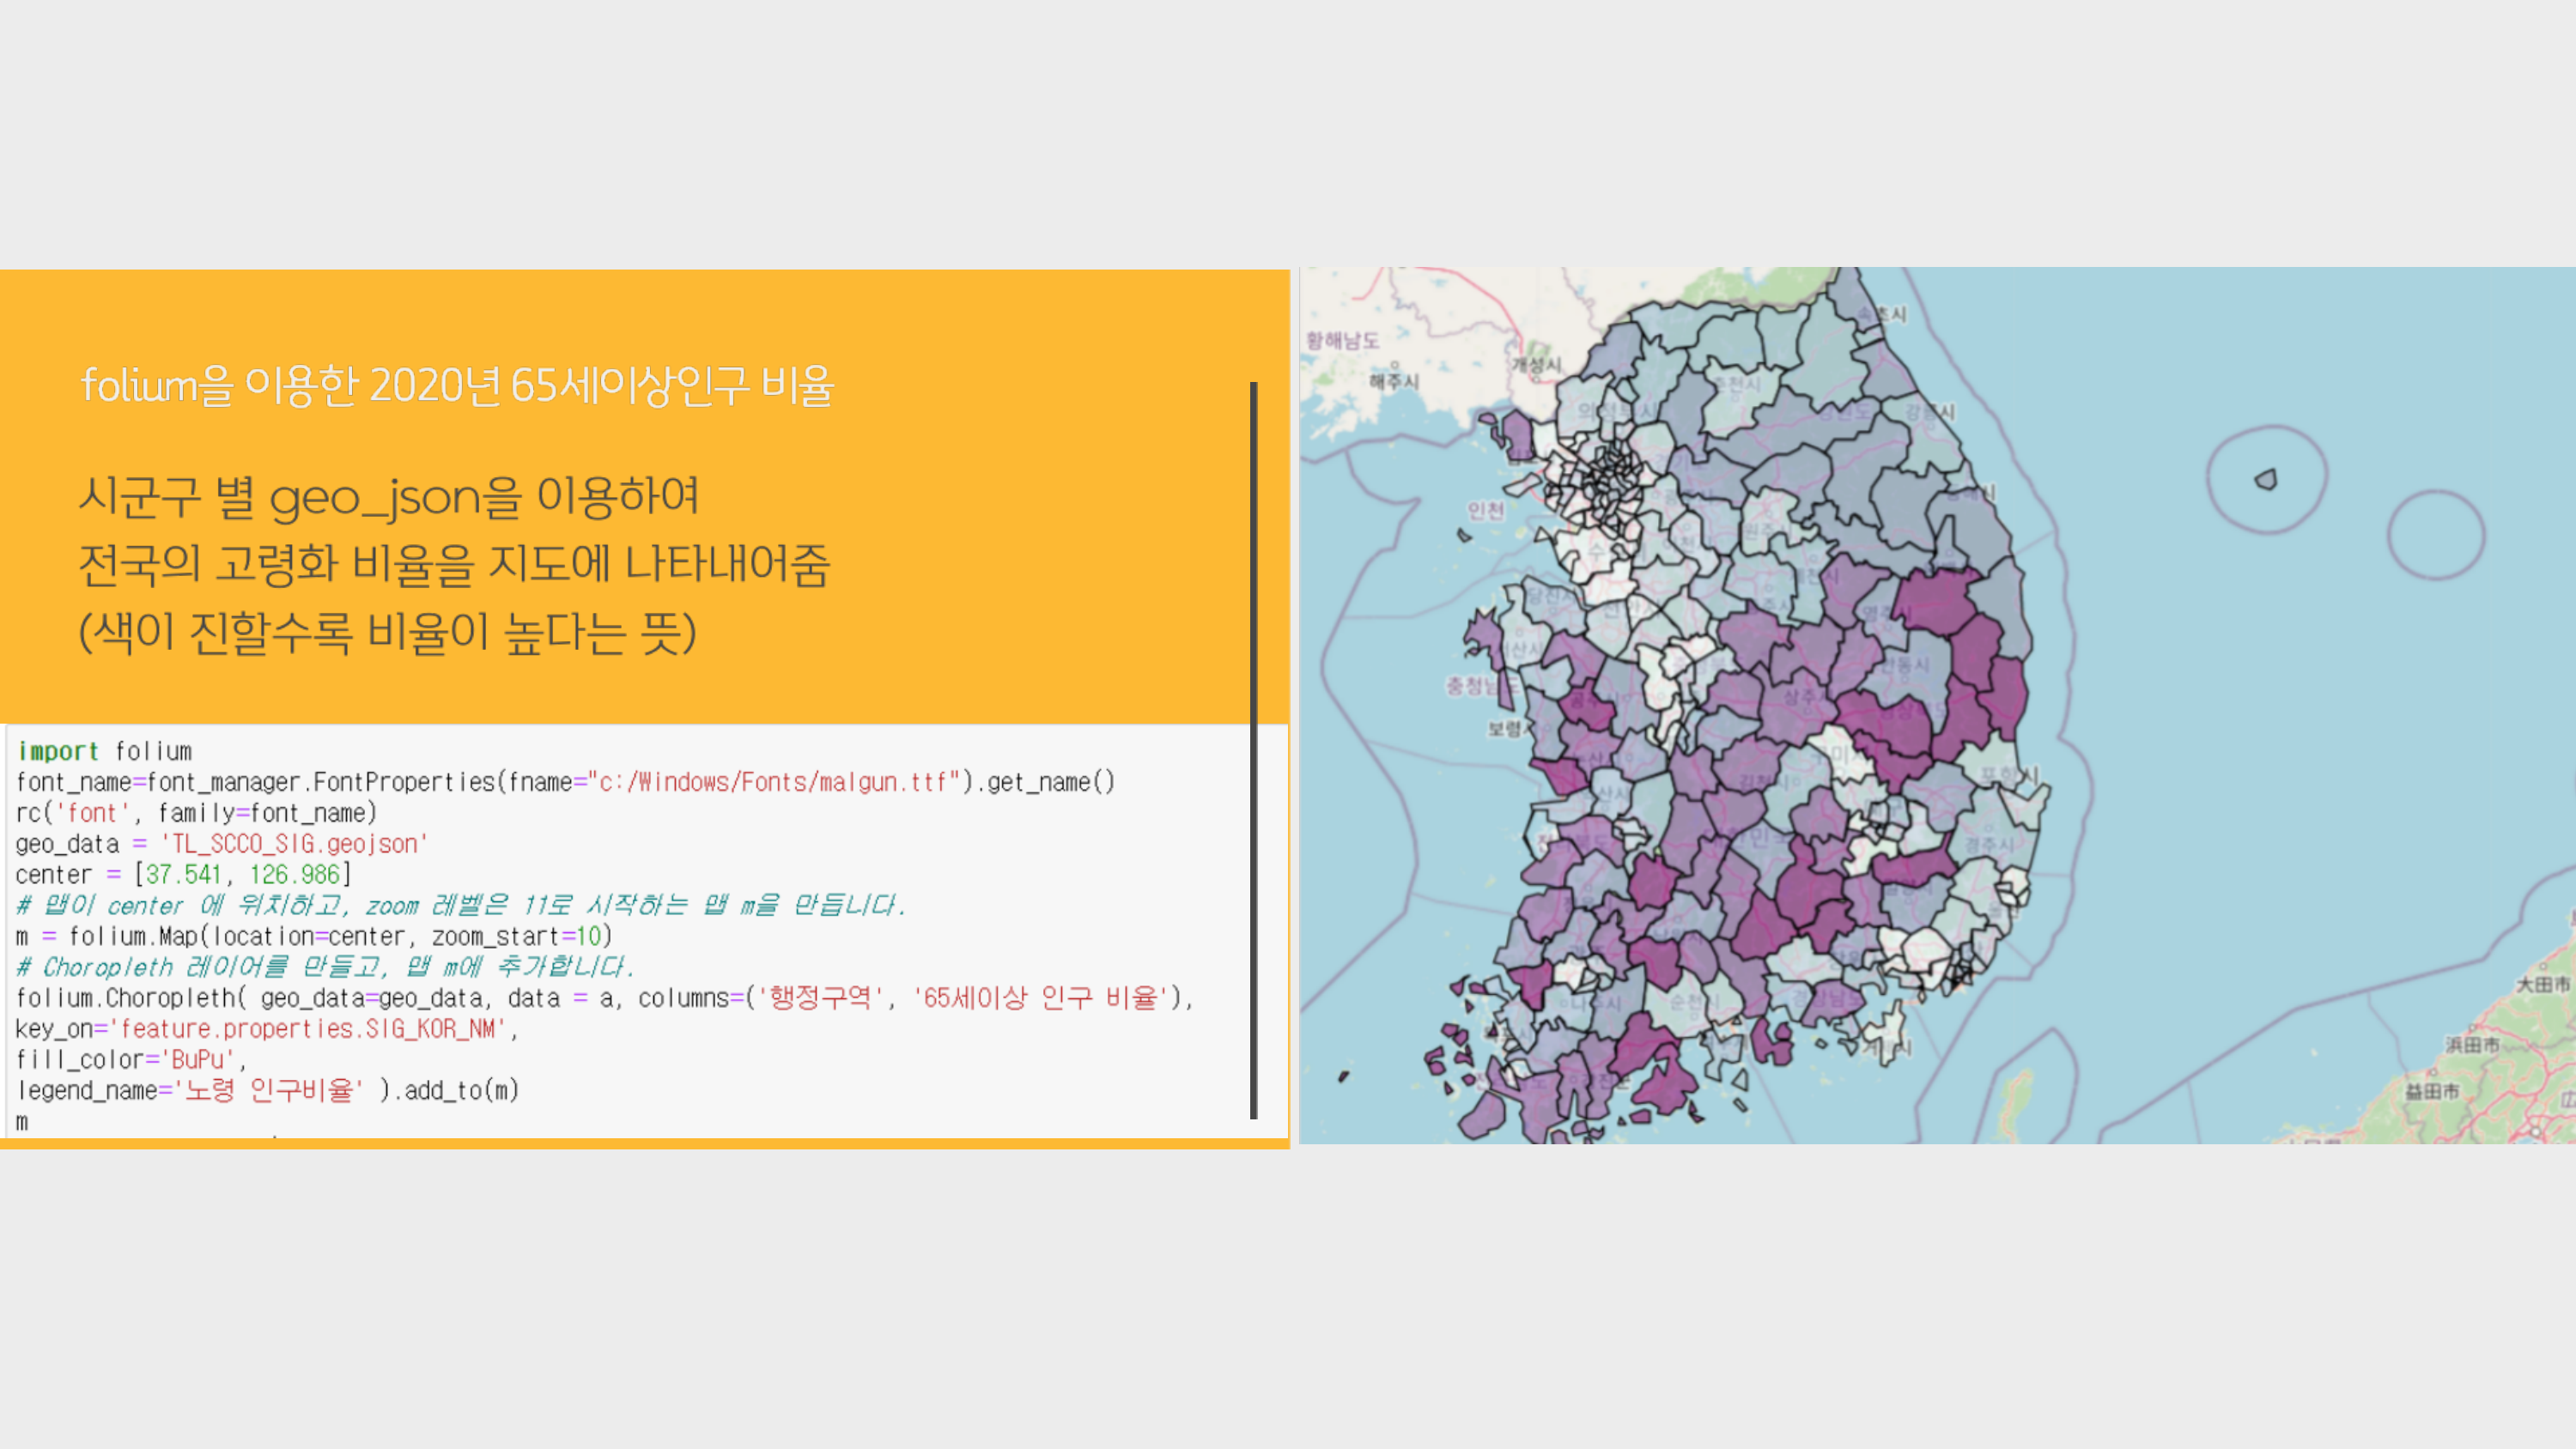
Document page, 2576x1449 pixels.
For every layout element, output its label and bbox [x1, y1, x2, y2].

text_box [0, 724, 1289, 1139]
text_box [1257, 267, 2576, 1144]
picture [72, 458, 855, 691]
text_box [0, 270, 1291, 730]
text_box [1249, 382, 1259, 1119]
picture [72, 345, 869, 433]
text_box [0, 1140, 1291, 1149]
